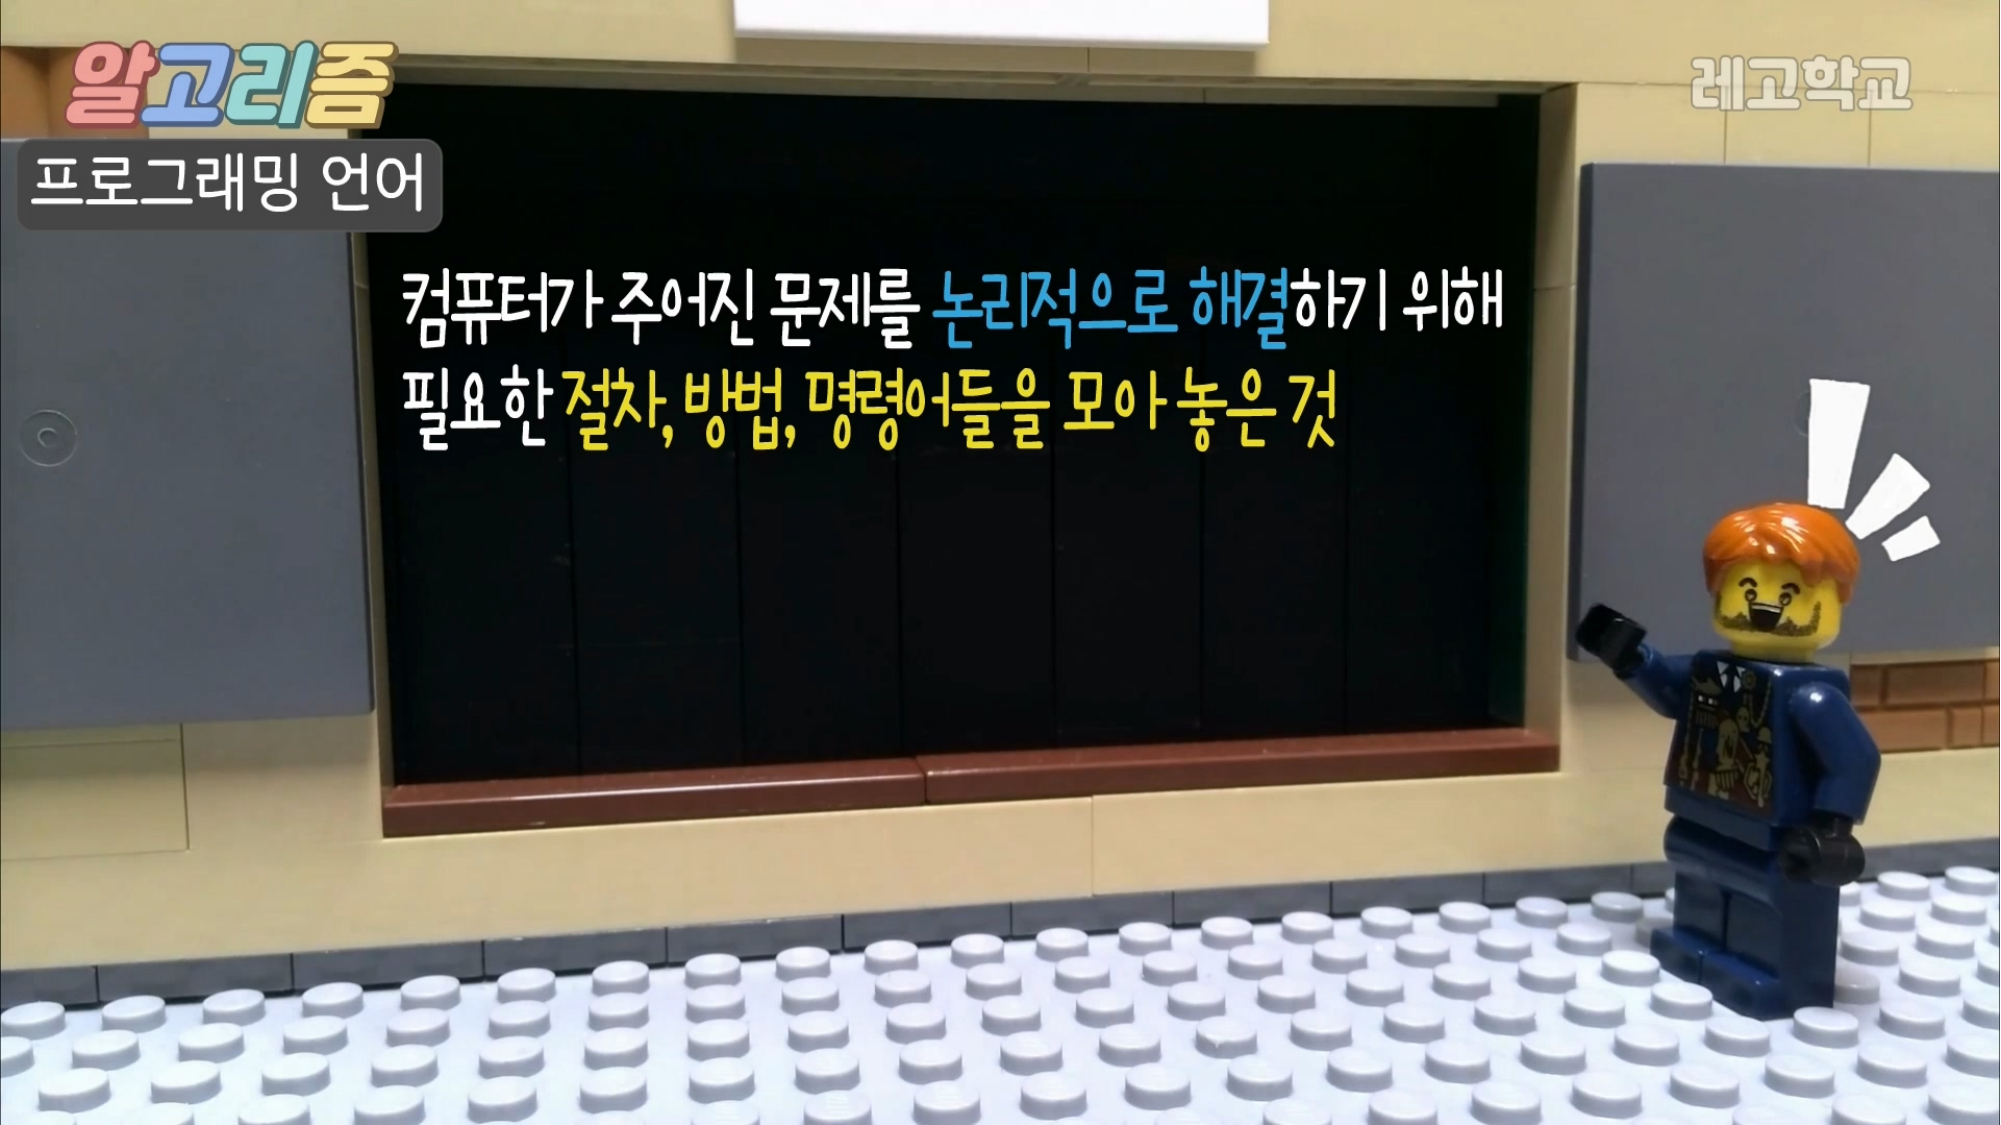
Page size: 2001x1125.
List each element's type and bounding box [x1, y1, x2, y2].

list [0, 0, 2000, 1125]
